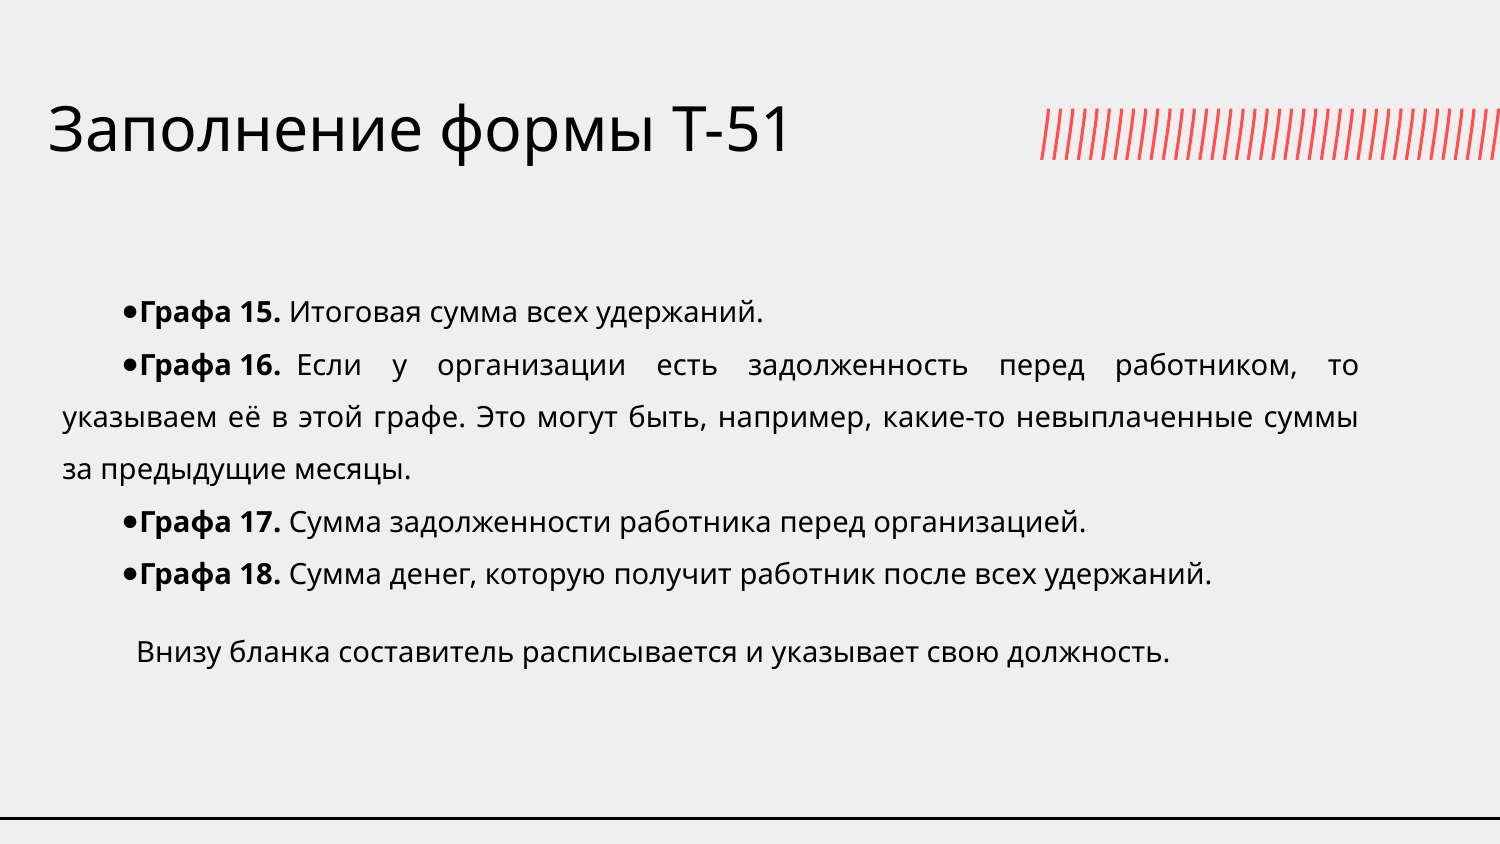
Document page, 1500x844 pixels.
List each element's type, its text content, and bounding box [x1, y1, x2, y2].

title Заполнение формы Т-51 [33, 74, 1112, 169]
text_box Графа 15. Итоговая сумма всех удержаний. Графа 16. Если у организации есть задолженность перед работником, то указываем её в этой графе. Это могут быть, например, какие-то невыплаченные суммы за предыдущие месяцы. Графа 17. Сумма задолженности работника перед организацией. Графа 18. Сумма денег, которую получит работник после всех удержаний. Внизу бланка составитель расписывается и указывает свою должность. [47, 196, 1376, 765]
